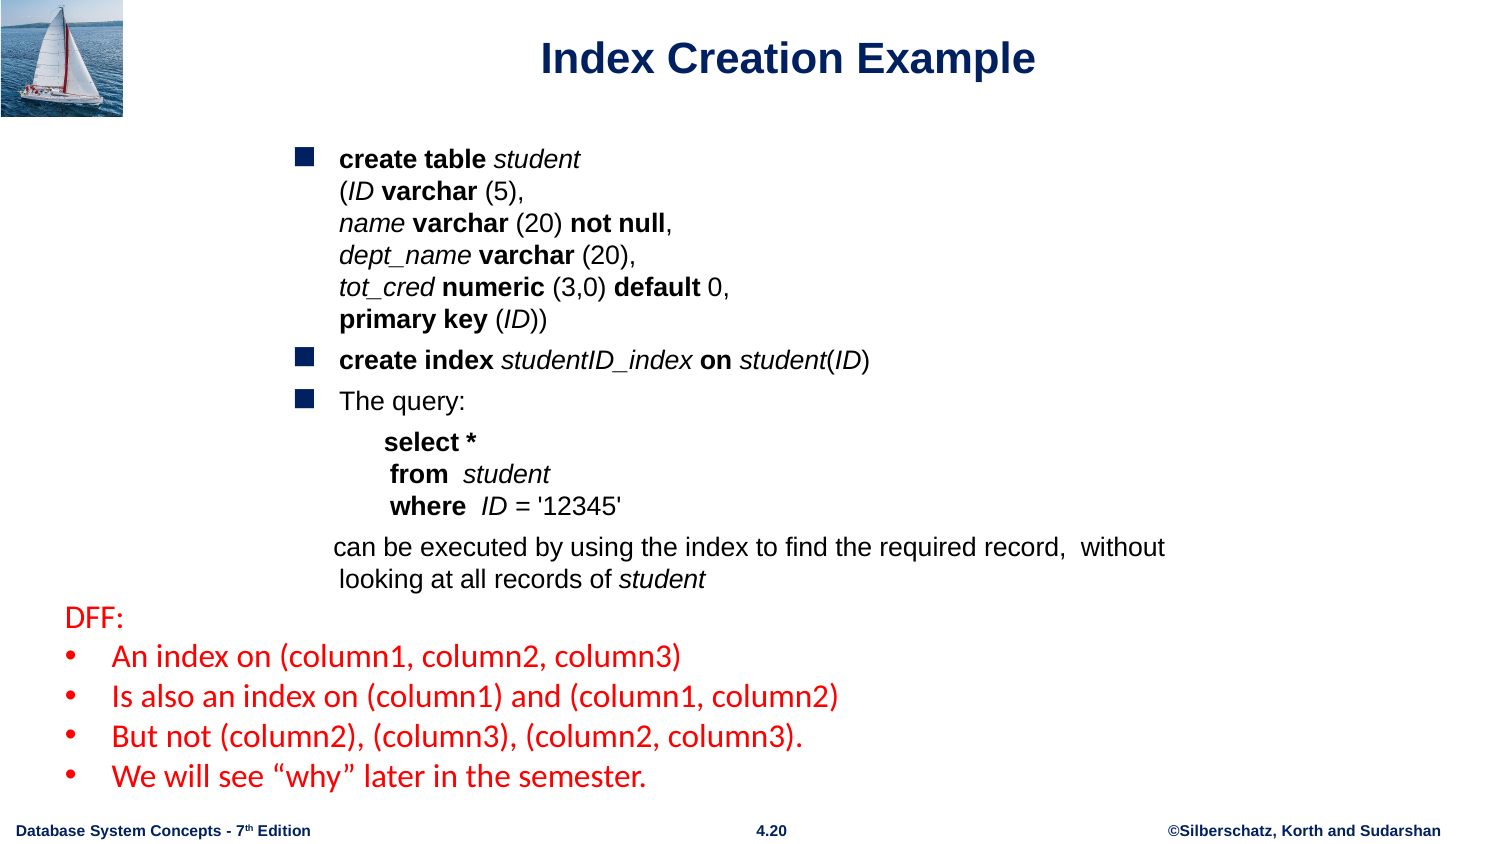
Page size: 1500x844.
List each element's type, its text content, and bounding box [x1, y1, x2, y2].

title Index Creation Example [125, 14, 1452, 90]
text_box DFF: An index on (column1, column2, column3) Is also an index on (column1) and (column1, column2) But not (column2), (column3), (column2, column3). We will see “why” later in the semester. [49, 587, 1362, 802]
picture [0, 0, 123, 117]
list create table student (ID varchar (5), name varchar (20) not null, dept_name varchar (20), tot_cred numeric (3,0) default 0, primary key (ID)) create index studentID_index on student(ID) The query: select * from student where ID = '12345' can be executed by using the index to find the required record, without looking at all records of student [282, 134, 1205, 587]
